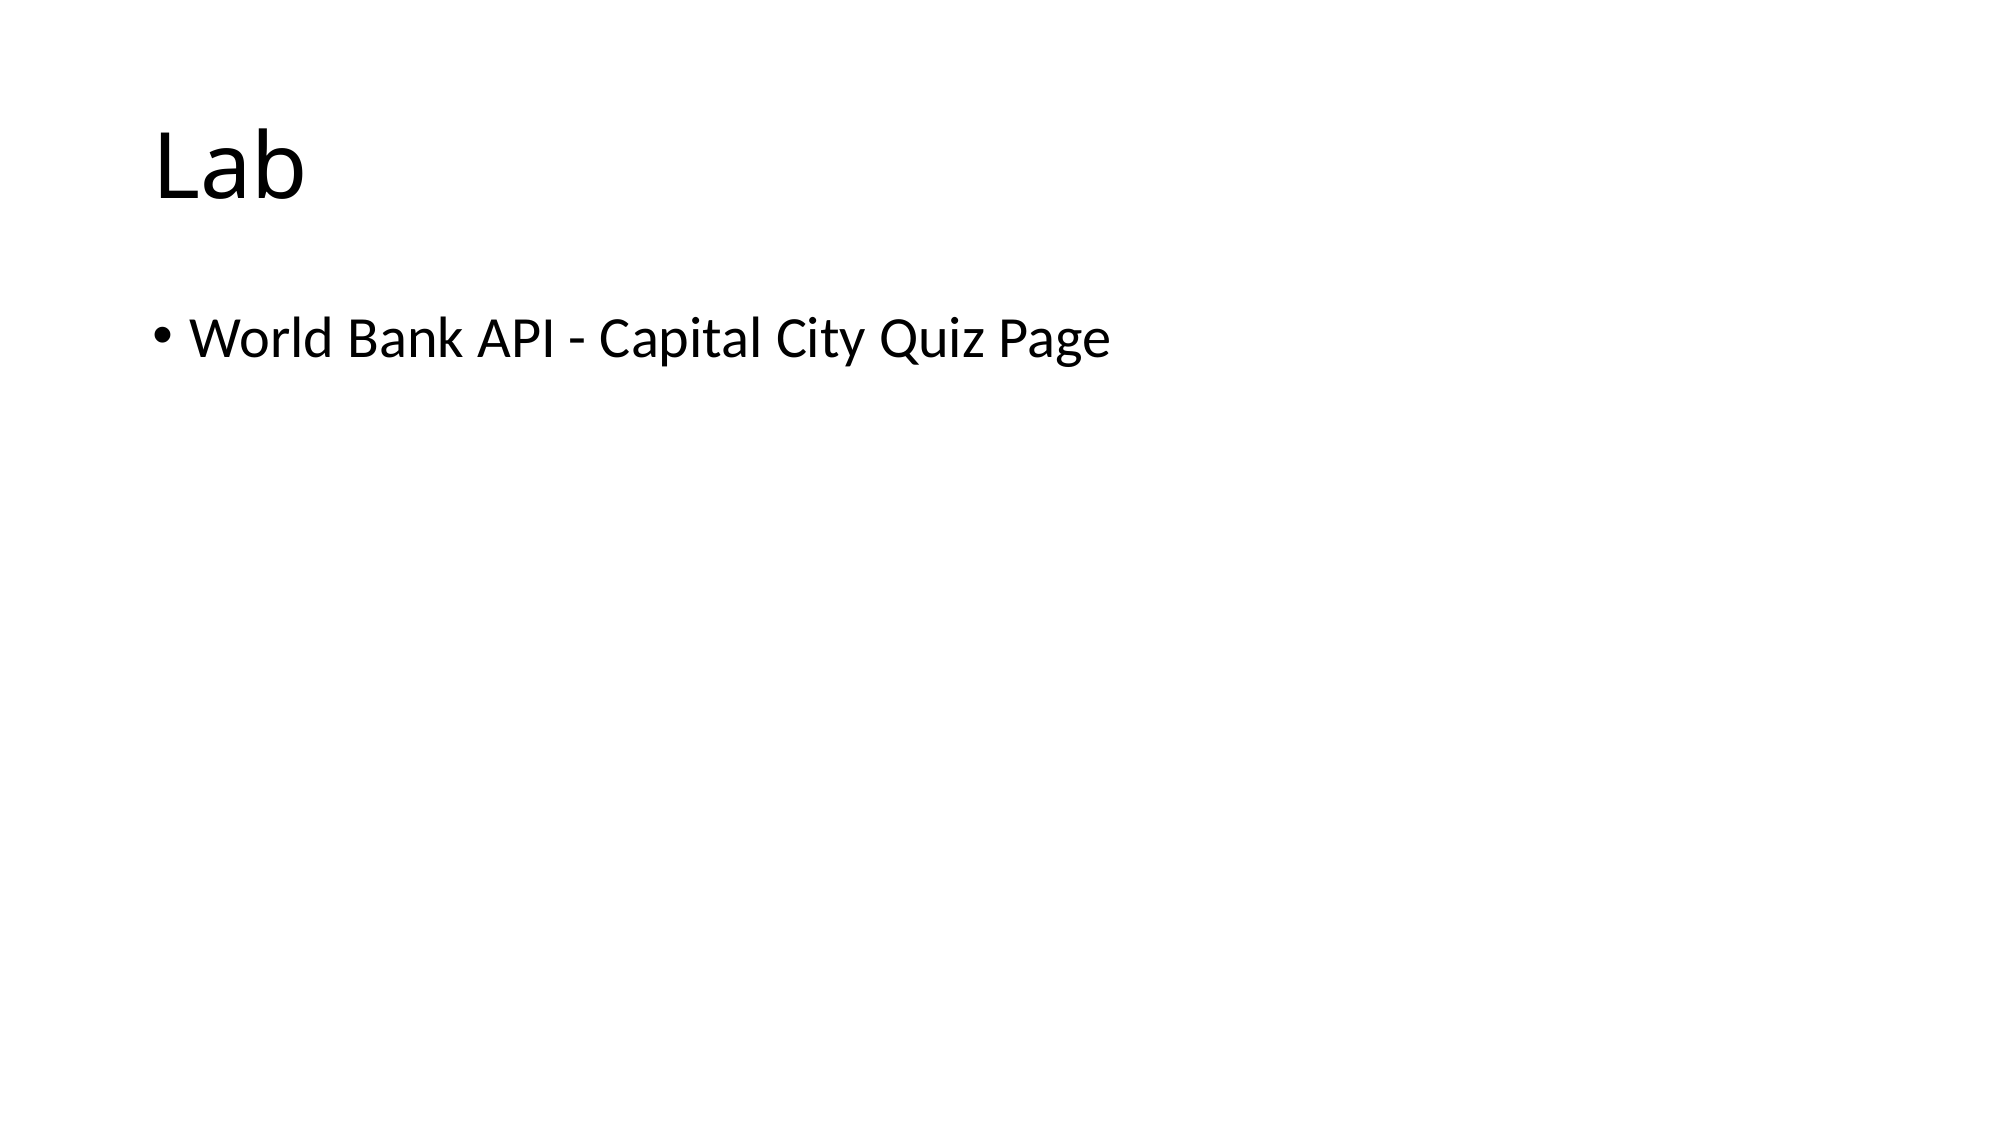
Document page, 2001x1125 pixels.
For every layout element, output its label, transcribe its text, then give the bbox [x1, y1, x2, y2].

title Lab [137, 59, 1863, 278]
list World Bank API - Capital City Quiz Page [137, 299, 1863, 1014]
